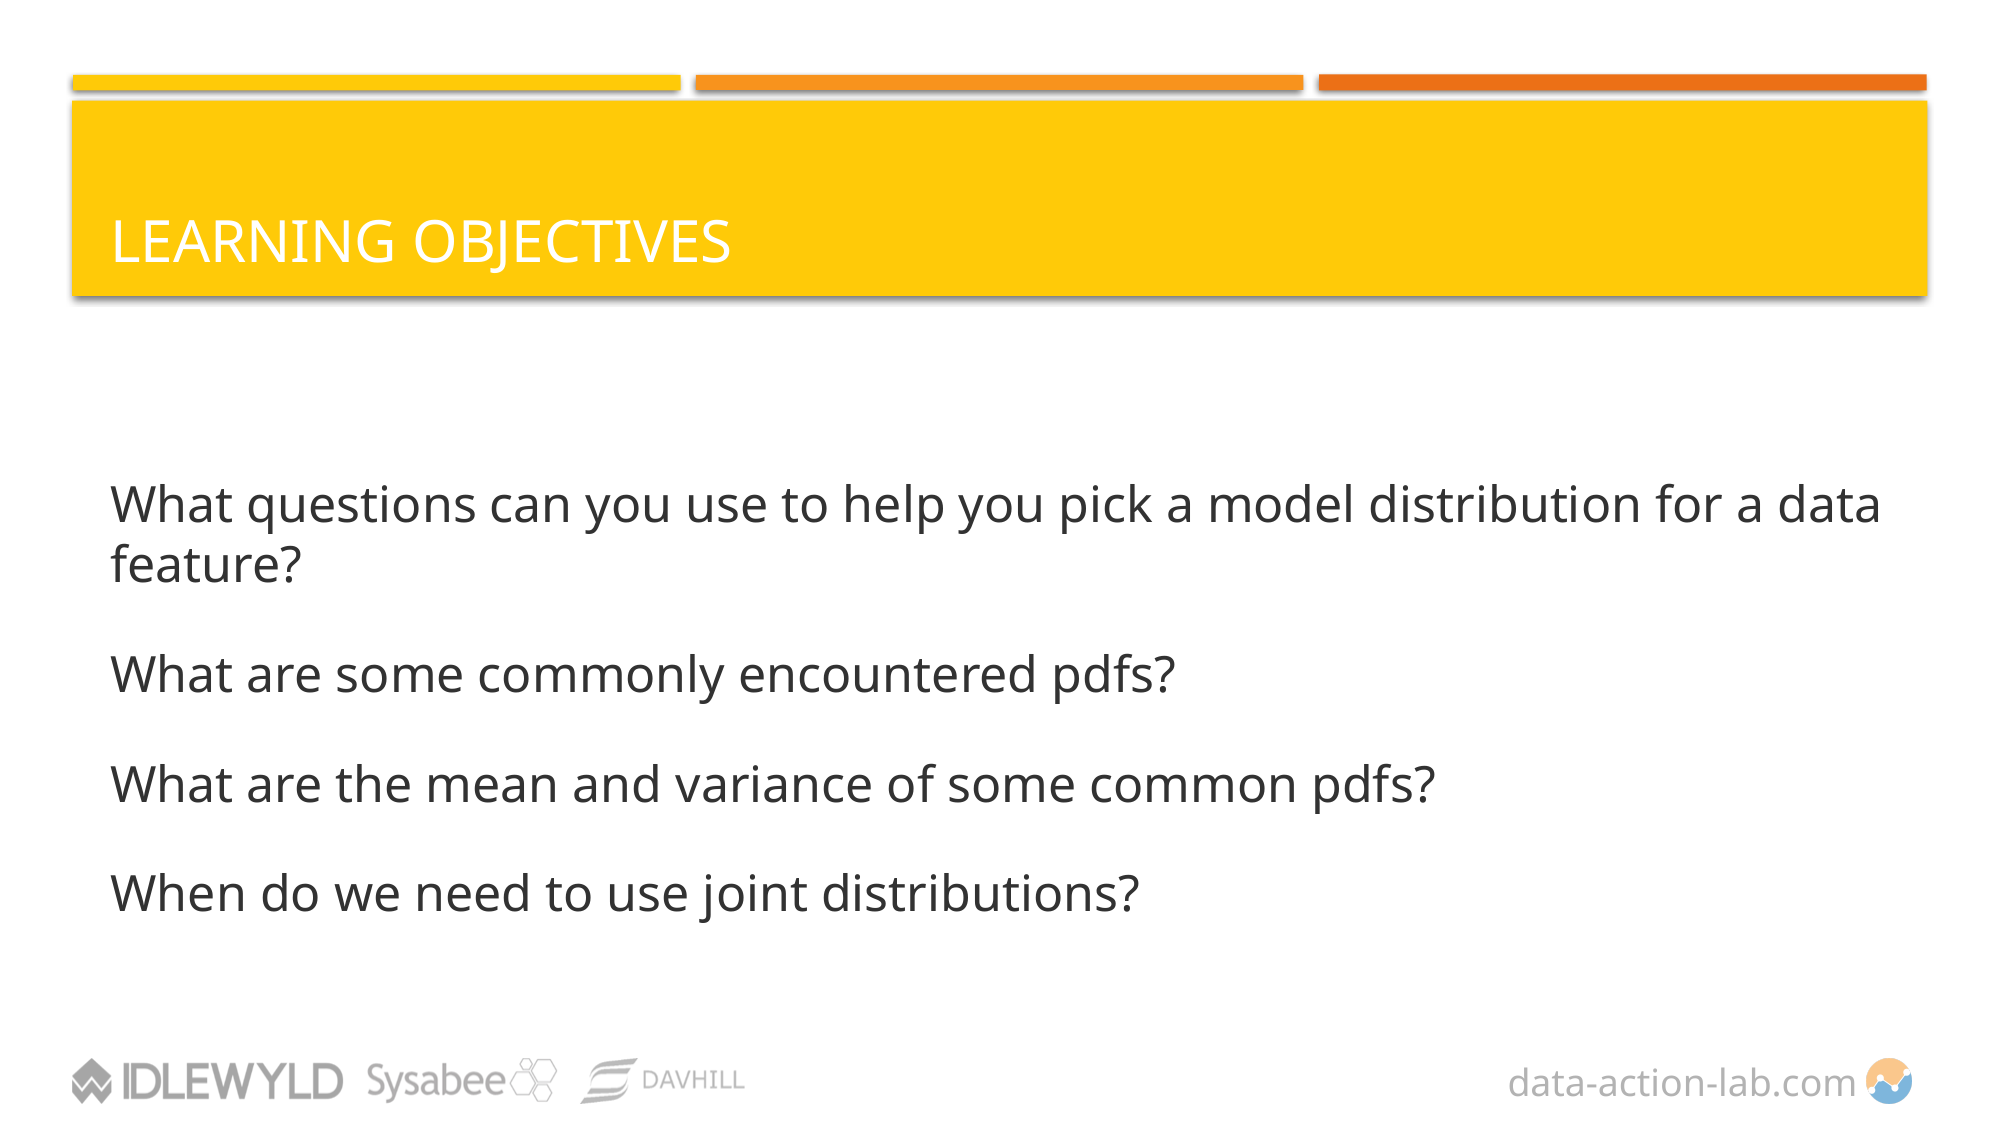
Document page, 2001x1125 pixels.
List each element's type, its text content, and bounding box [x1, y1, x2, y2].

title LEARNING OBJECTIVES [95, 115, 1905, 282]
picture [72, 1058, 745, 1104]
list What questions can you use to help you pick a model distribution for a data feature? What are some commonly encountered pdfs? What are the mean and variance of some common pdfs? When do we need to use joint distributions? [95, 357, 1905, 1037]
